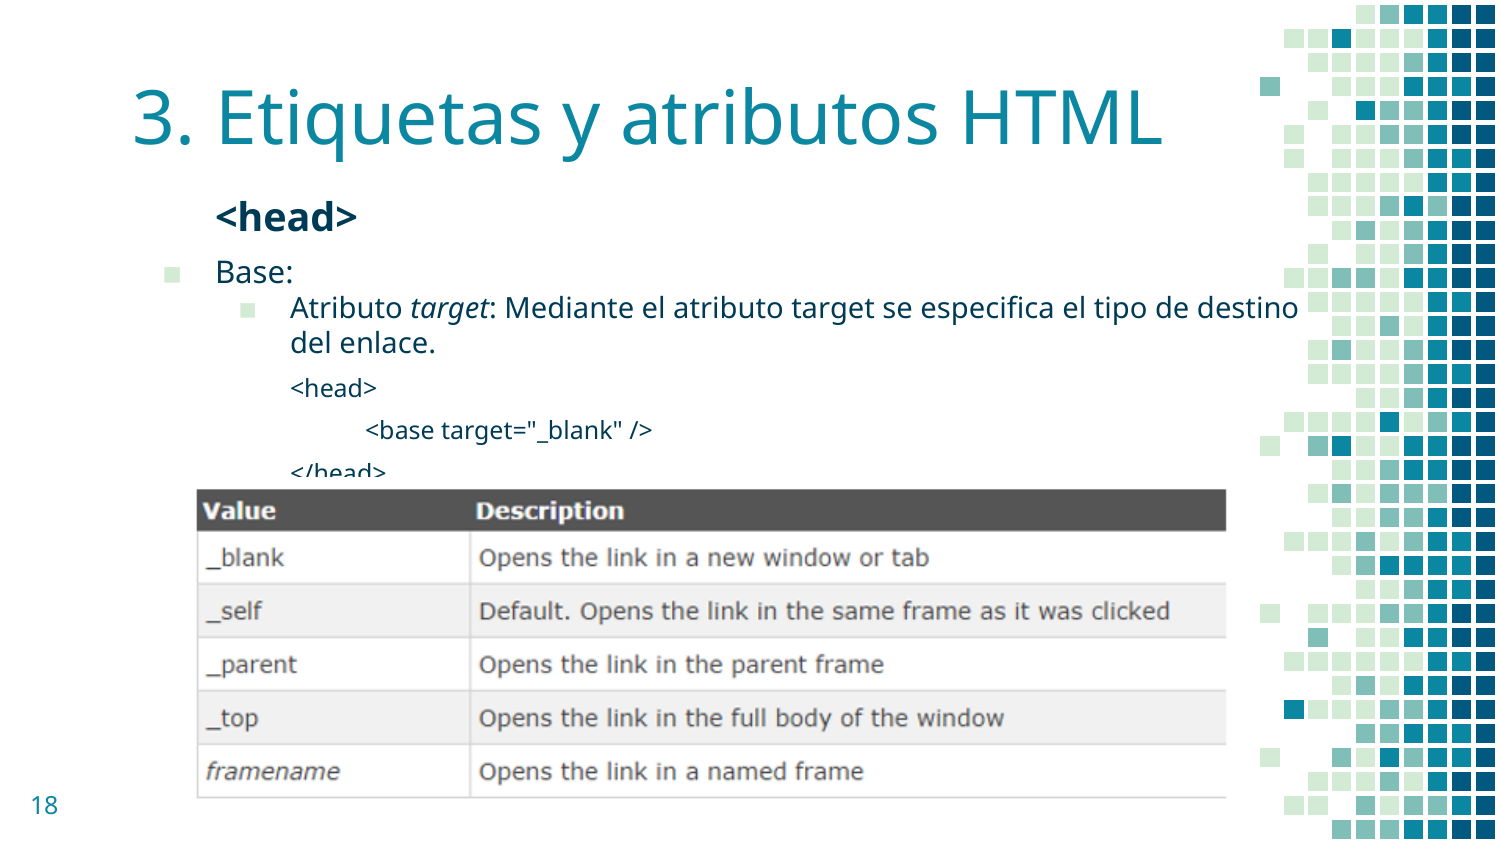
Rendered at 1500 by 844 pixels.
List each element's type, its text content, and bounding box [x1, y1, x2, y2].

title 3. Etiquetas y atributos HTML [117, 33, 1227, 175]
list <head> Base: Atributo target: Mediante el atributo target se especifica el tipo de destino del enlace. <head> <base target="_blank" /> </head> [124, 177, 1335, 674]
picture [183, 477, 1242, 808]
slide_number ‹#› [15, 774, 105, 839]
